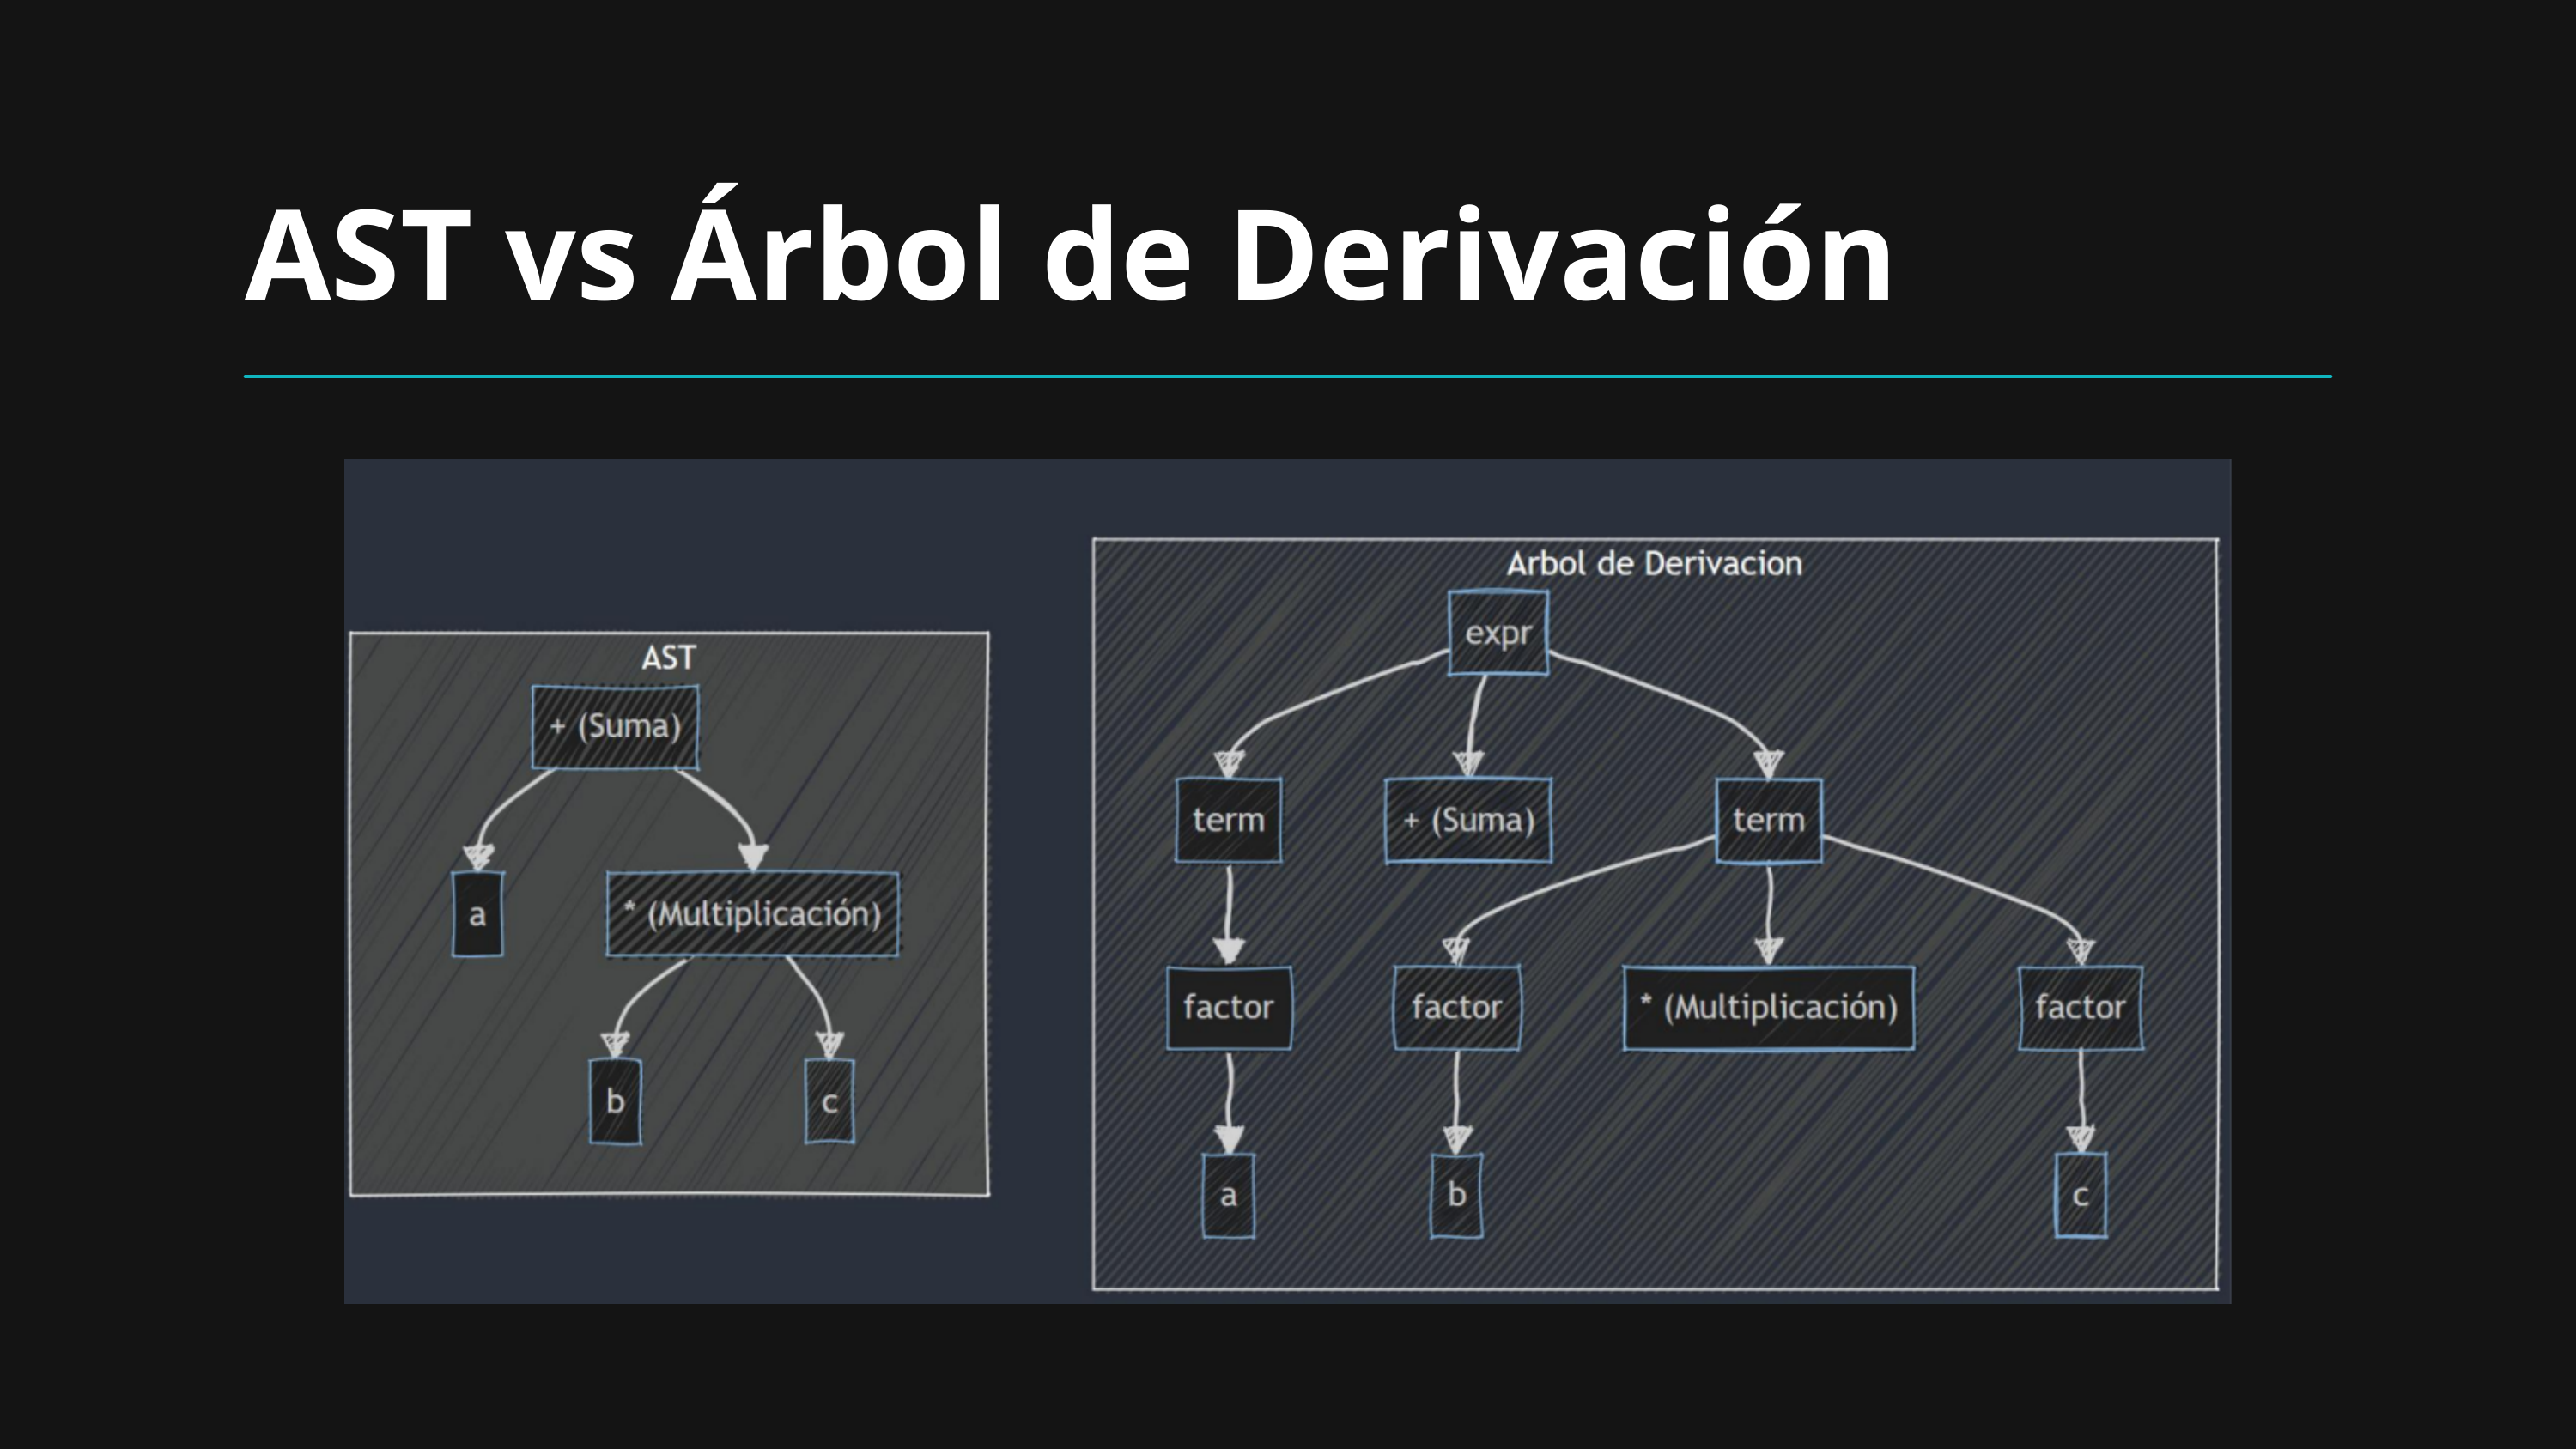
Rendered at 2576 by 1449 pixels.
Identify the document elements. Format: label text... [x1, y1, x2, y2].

text_box [344, 459, 2232, 1304]
text_box AST vs Árbol de Derivación [245, 144, 2331, 325]
